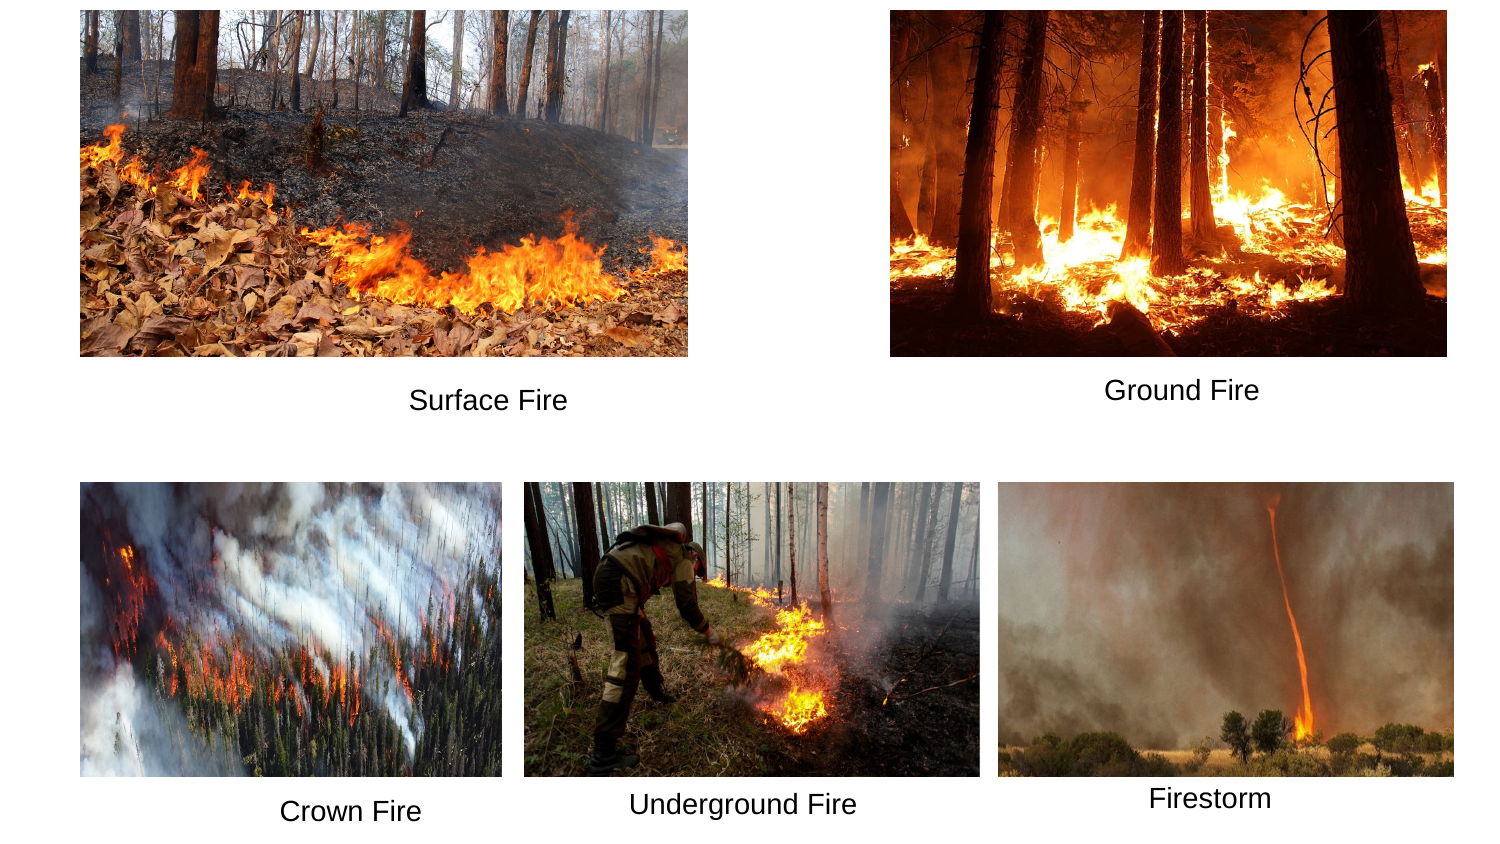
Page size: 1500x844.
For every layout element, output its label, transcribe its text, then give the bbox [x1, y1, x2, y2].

text_box Crown Fire [56, 776, 492, 820]
picture [80, 482, 502, 778]
picture [524, 482, 980, 778]
picture [80, 10, 688, 357]
picture [998, 482, 1454, 778]
text_box Ground Fire [890, 365, 1340, 419]
picture [890, 10, 1447, 357]
text_box Underground Fire [613, 786, 904, 797]
text_box Surface Fire [93, 366, 639, 409]
text_box Firestorm [1051, 764, 1500, 807]
